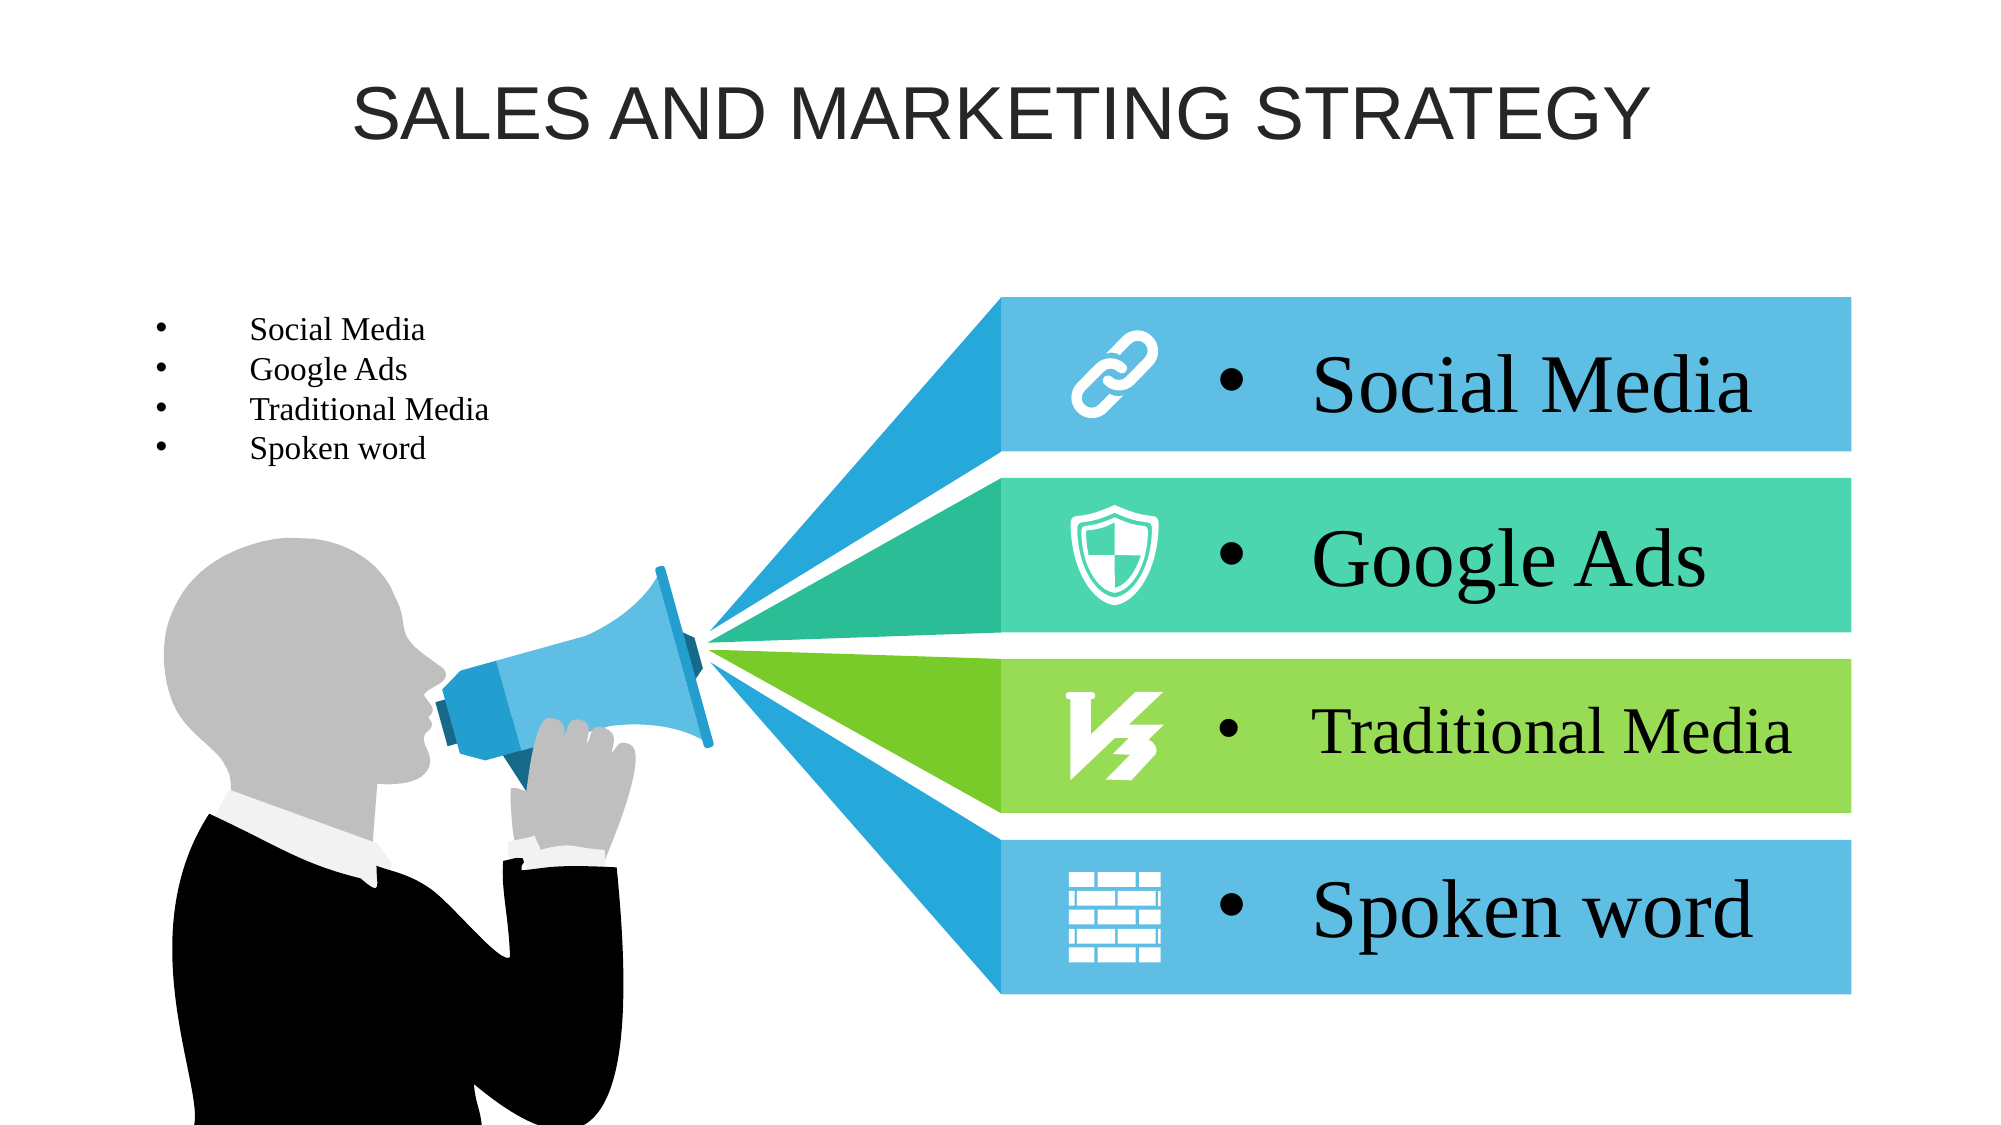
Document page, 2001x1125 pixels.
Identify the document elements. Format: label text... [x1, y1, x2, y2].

text_box [712, 294, 1003, 632]
list SALES AND MARKETING STRATEGY [53, 55, 1952, 175]
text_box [171, 535, 627, 1125]
text_box Google Ads [1203, 495, 1806, 611]
text_box [712, 662, 1003, 998]
text_box [712, 648, 1003, 816]
text_box [1003, 839, 1852, 995]
text_box Traditional Media [1203, 679, 1952, 775]
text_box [627, 593, 712, 841]
text_box Spoken word [1203, 846, 1806, 962]
text_box [1068, 871, 1095, 888]
text_box [712, 476, 1003, 644]
text_box [1003, 477, 1852, 633]
text_box [1003, 658, 1852, 814]
text_box [1138, 946, 1162, 963]
text_box Social Media Google Ads Traditional Media Spoken word [140, 299, 817, 474]
text_box [1138, 871, 1162, 888]
text_box Social Media [1203, 321, 1806, 437]
text_box [1064, 690, 1167, 783]
text_box [1003, 296, 1852, 453]
text_box [1068, 946, 1095, 963]
text_box [1097, 871, 1137, 888]
text_box [1068, 928, 1162, 945]
text_box [1069, 503, 1160, 608]
text_box [1097, 946, 1137, 963]
text_box [1097, 909, 1137, 925]
text_box [1070, 329, 1160, 420]
text_box [1068, 890, 1162, 907]
text_box [1068, 909, 1095, 925]
text_box [1138, 909, 1162, 925]
